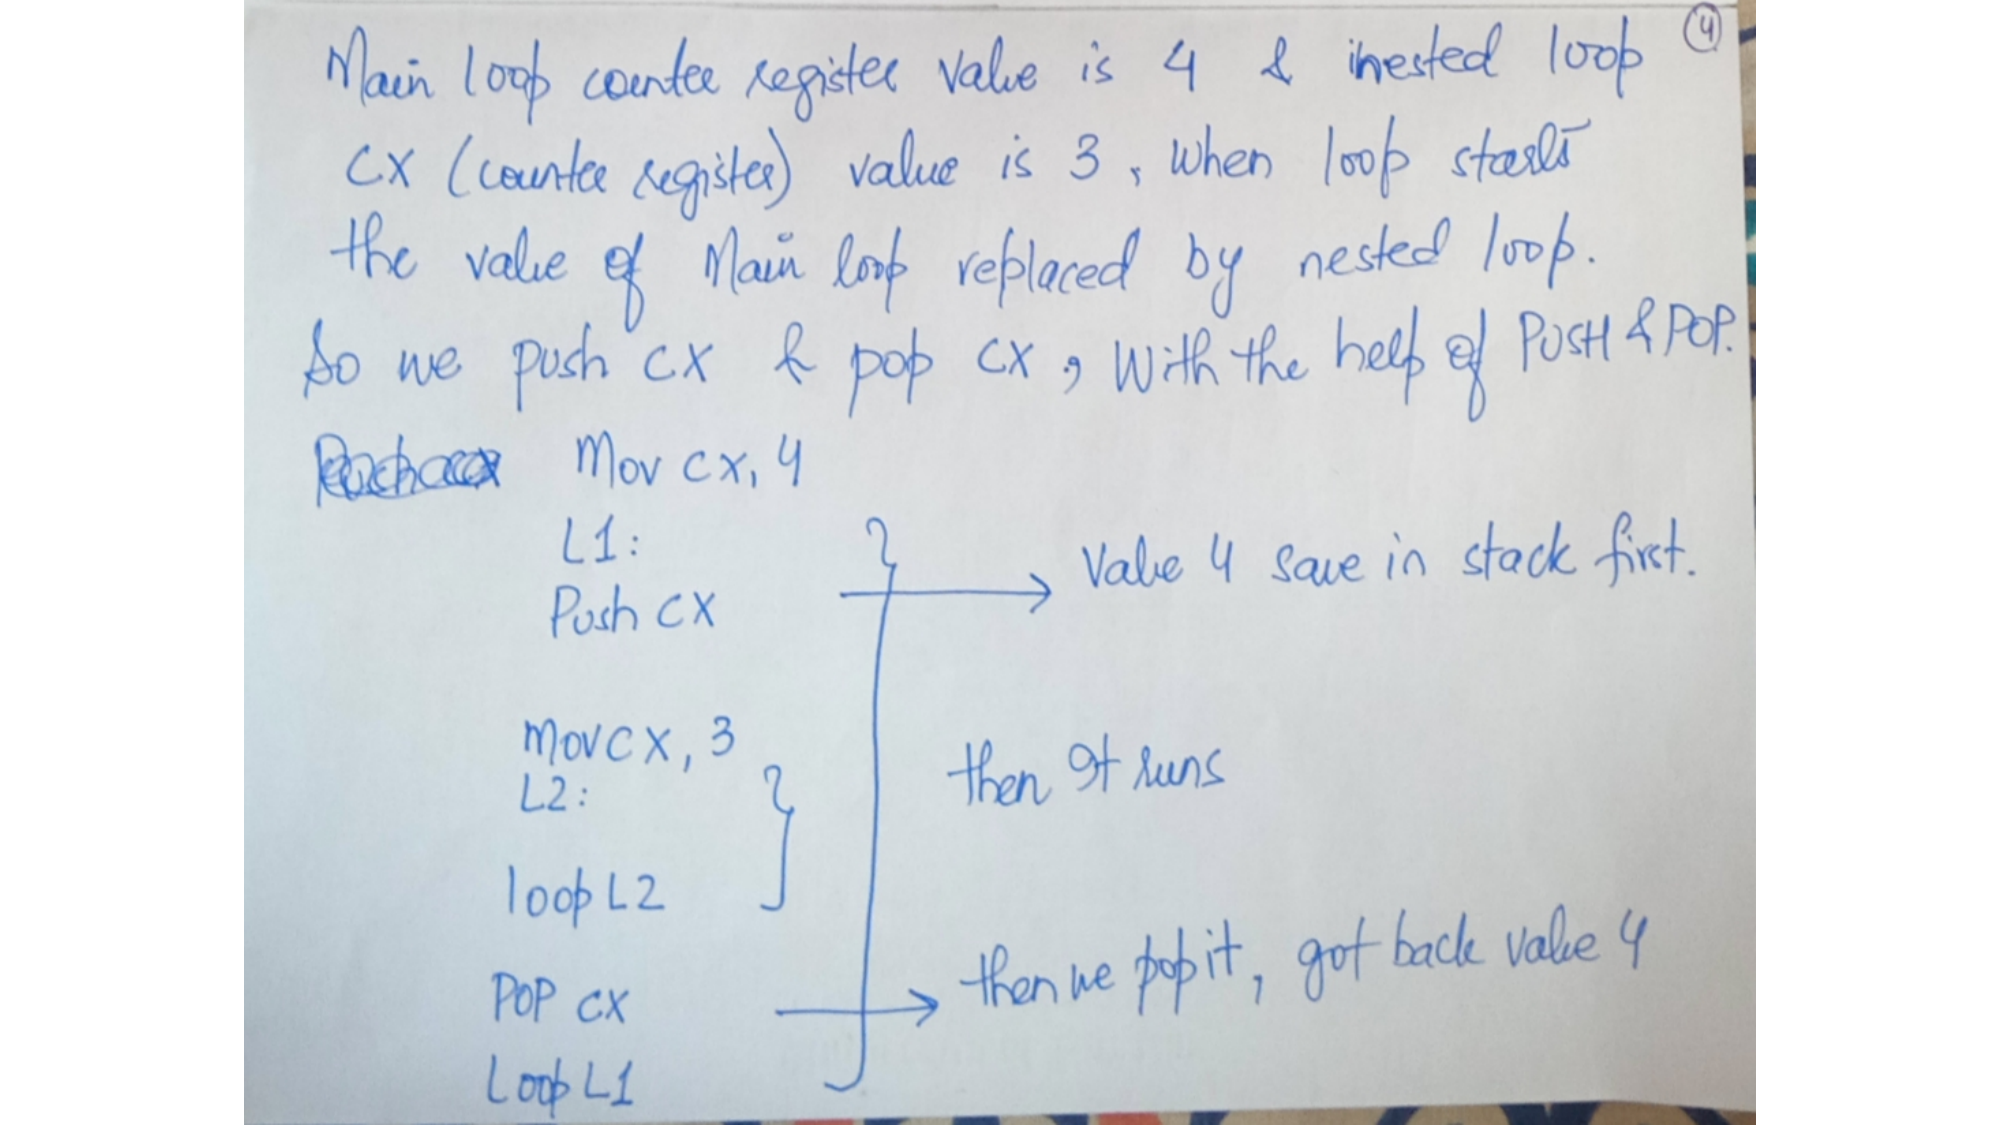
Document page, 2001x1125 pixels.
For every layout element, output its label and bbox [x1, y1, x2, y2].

picture [244, 0, 1756, 1125]
